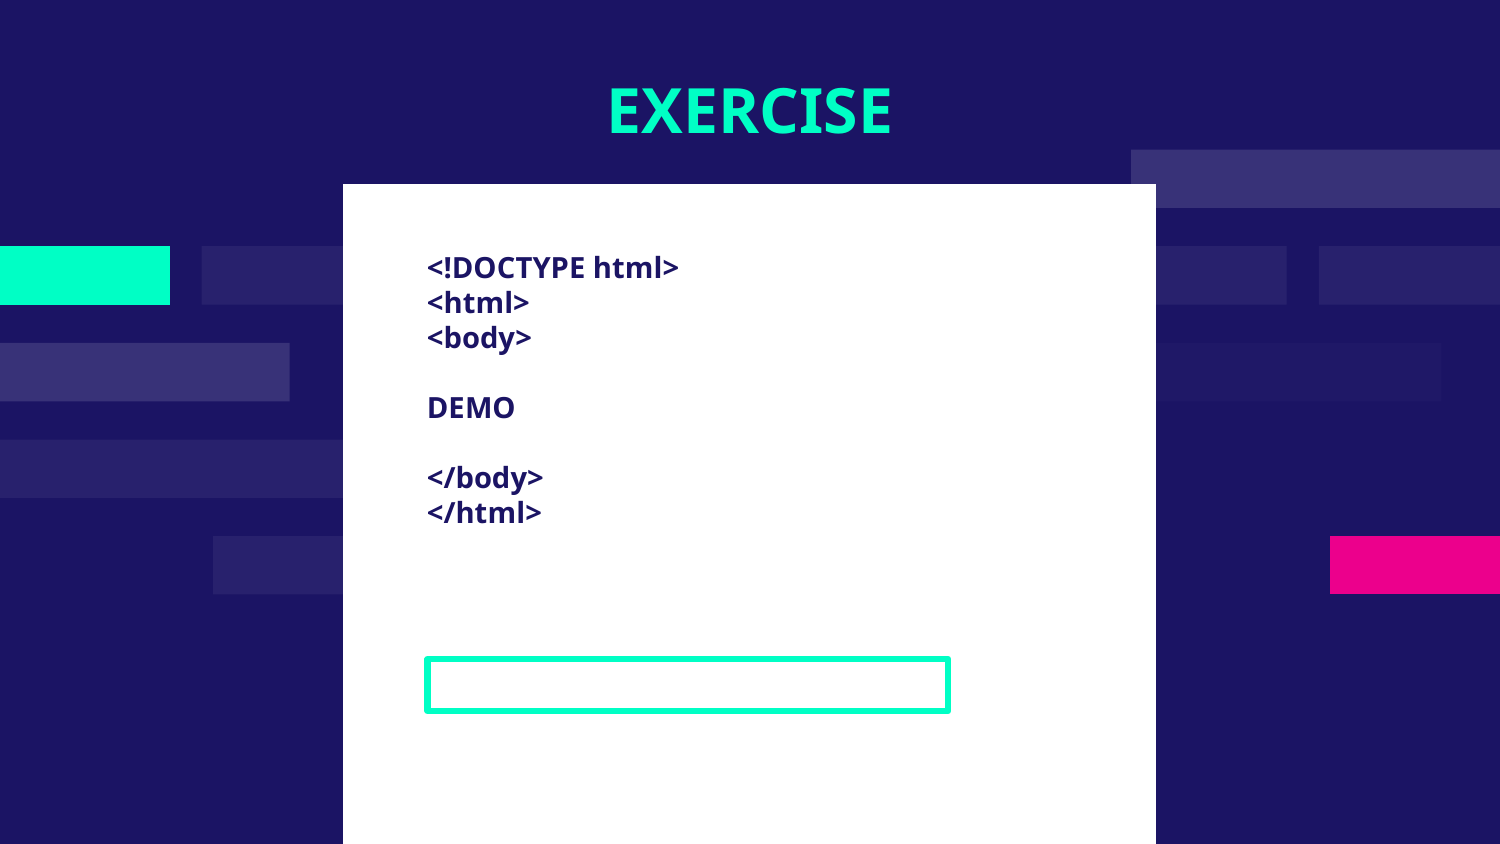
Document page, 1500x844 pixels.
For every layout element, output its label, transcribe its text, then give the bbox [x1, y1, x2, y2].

text_box [427, 658, 949, 711]
title EXERCISE [209, 56, 1291, 166]
text_box <!DOCTYPE html> <html> <body> DEMO </body> </html> [411, 234, 1089, 712]
